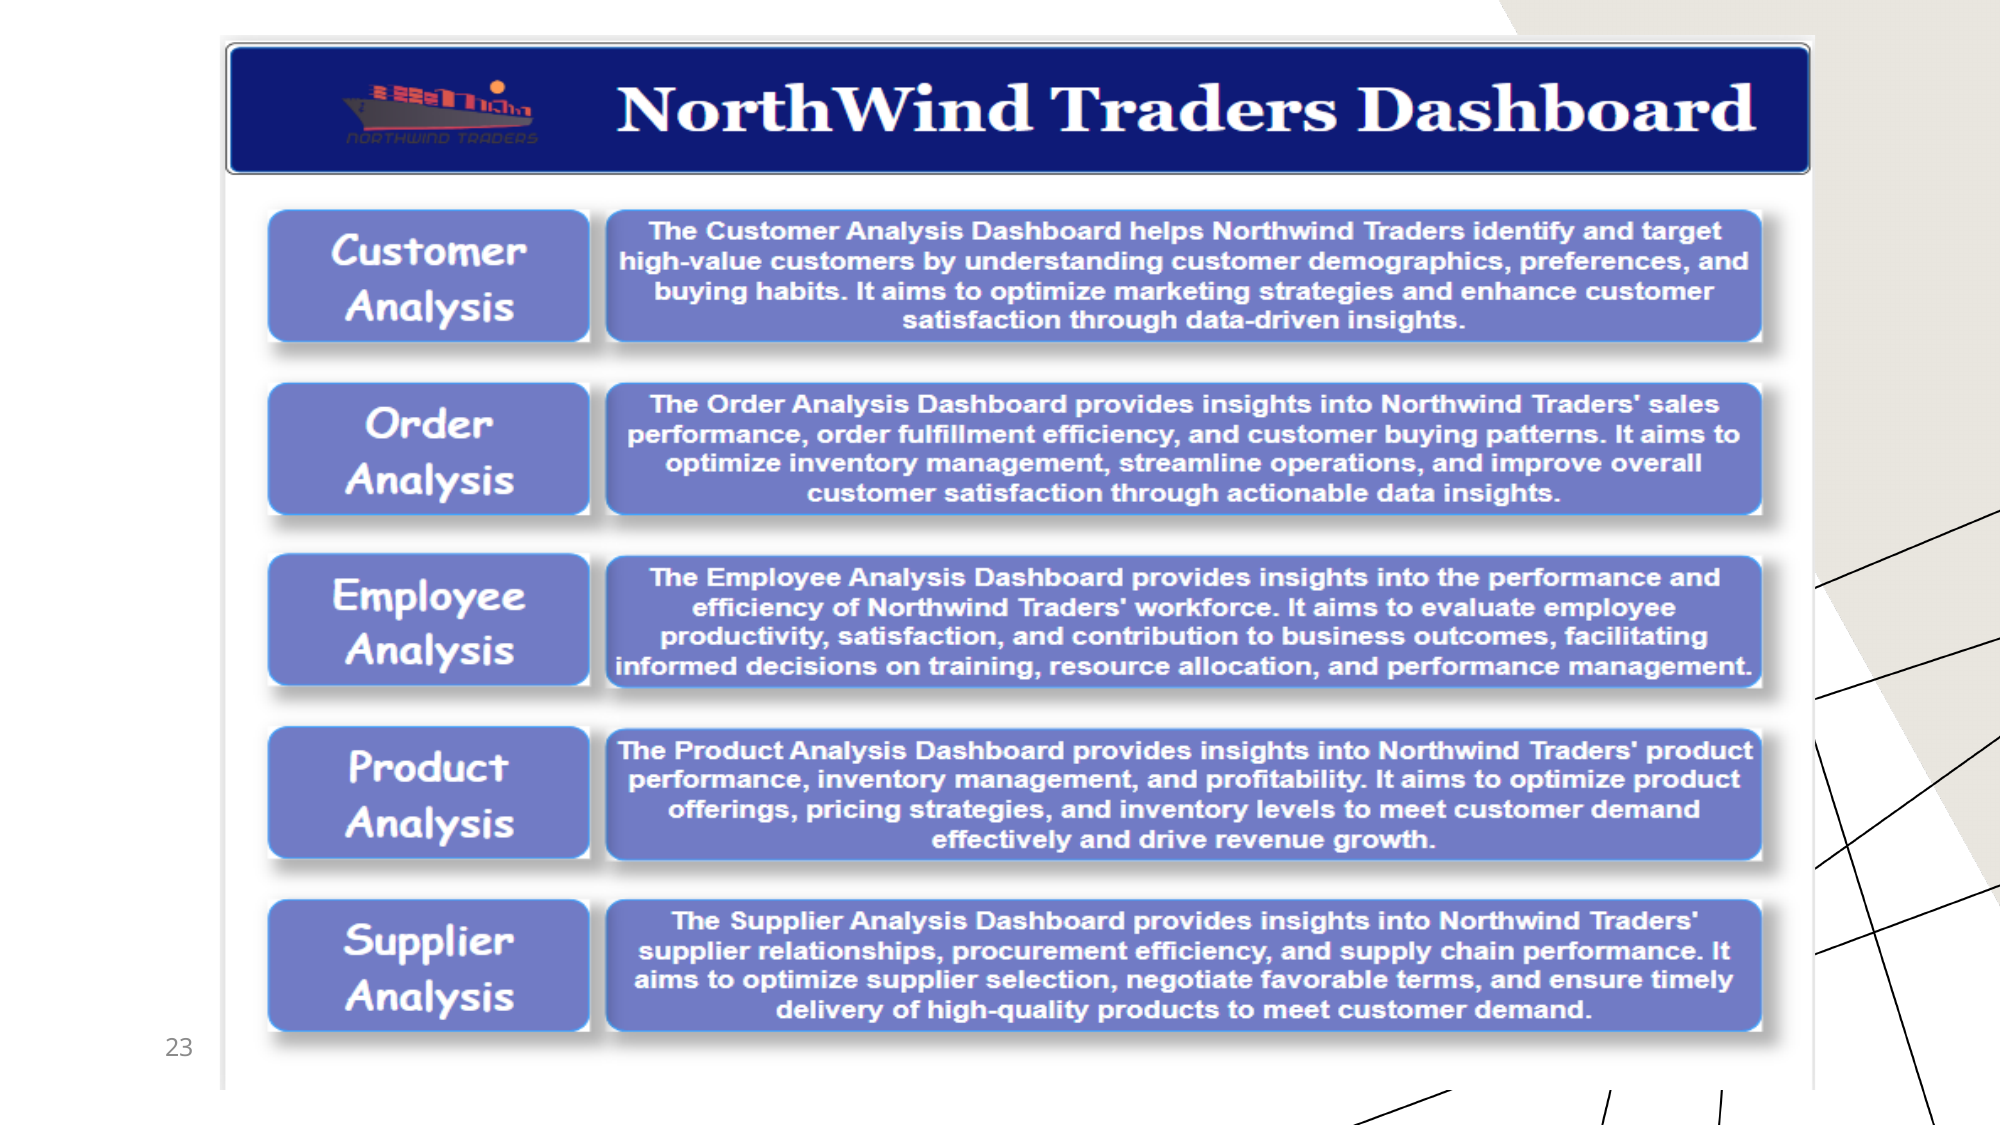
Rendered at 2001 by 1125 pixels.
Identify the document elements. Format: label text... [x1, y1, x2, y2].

slide_number 23 [150, 1024, 219, 1074]
picture [219, 0, 2000, 1125]
